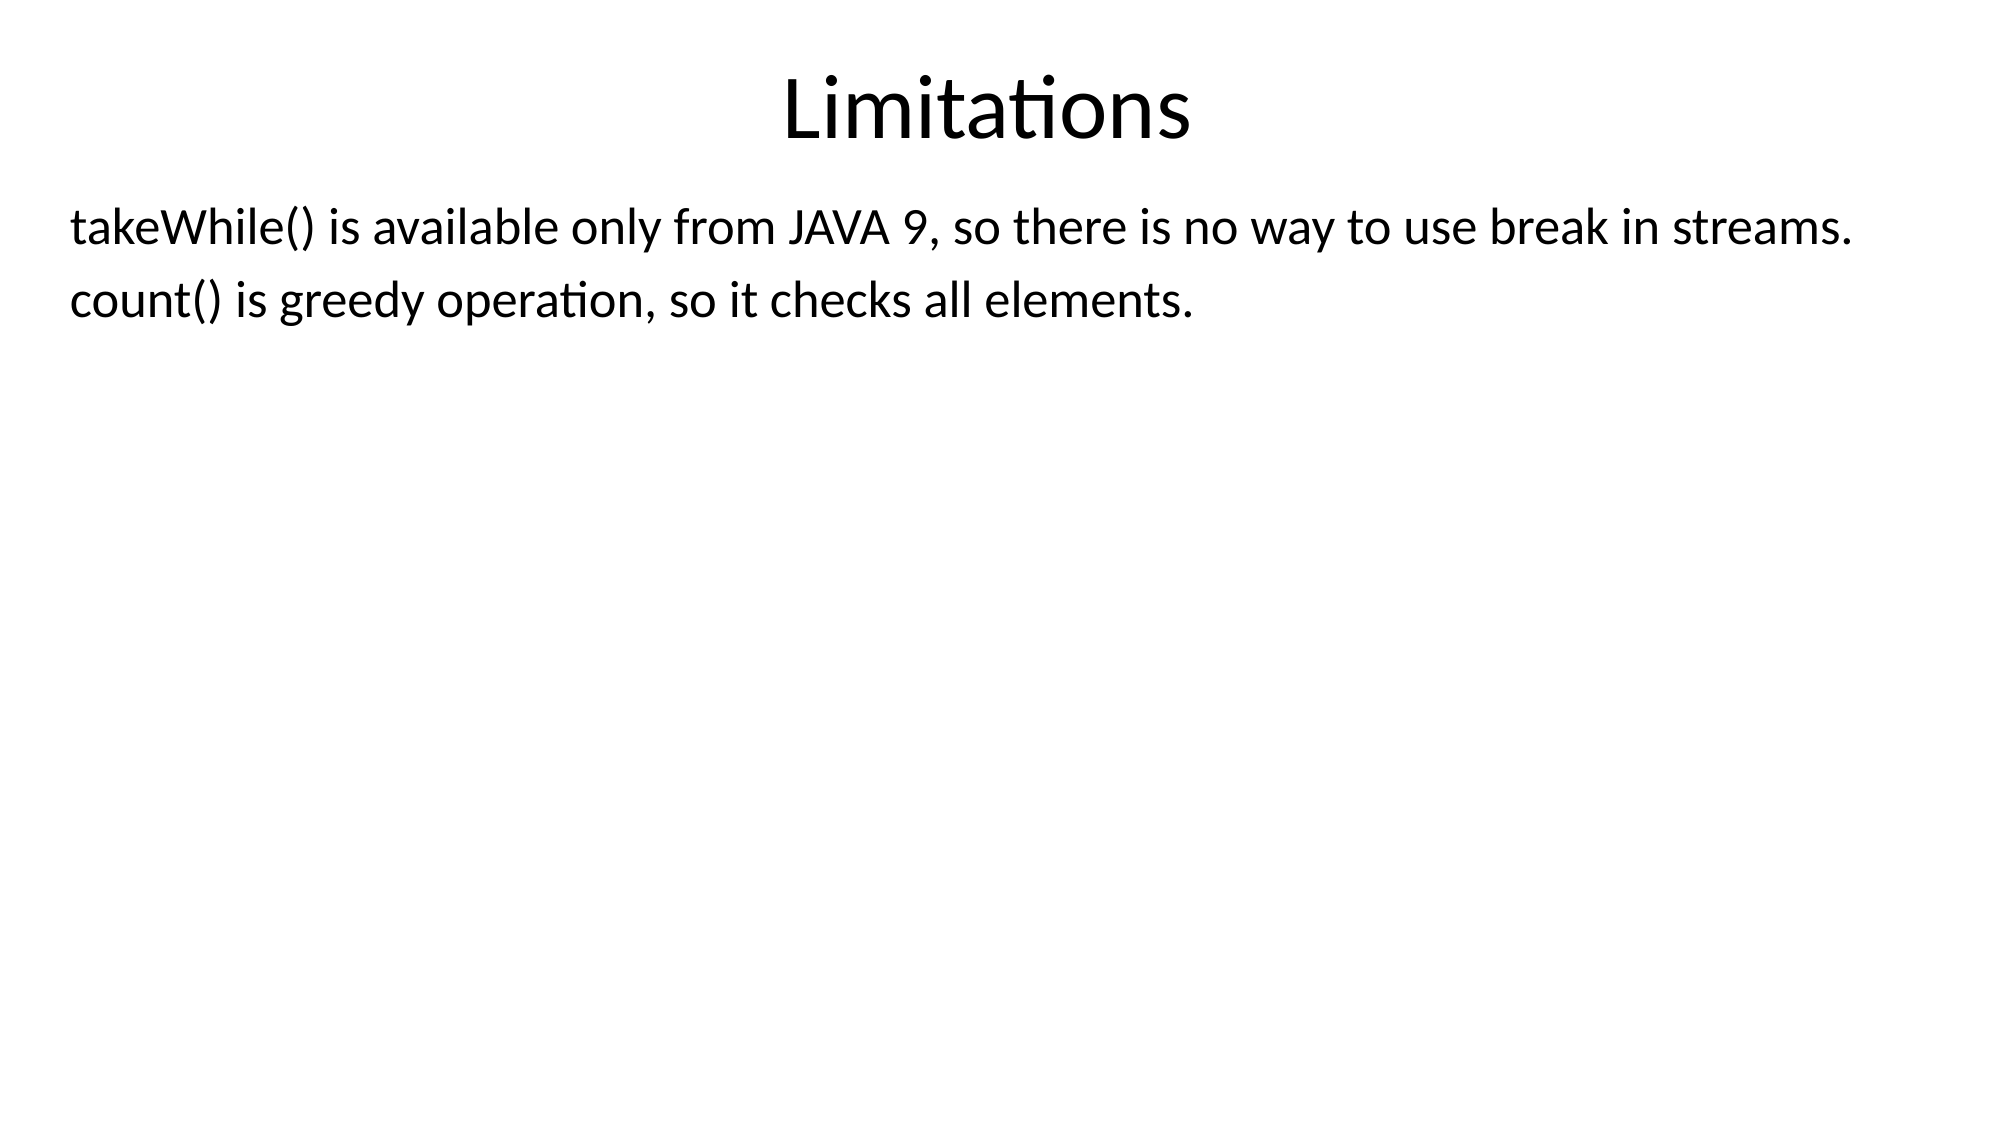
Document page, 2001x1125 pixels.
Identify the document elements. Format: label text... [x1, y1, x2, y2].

text_box takeWhile() is available only from JAVA 9, so there is no way to use break in streams. count() is greedy operation, so it checks all elements. [54, 184, 1969, 338]
title Limitations [350, 42, 1626, 161]
